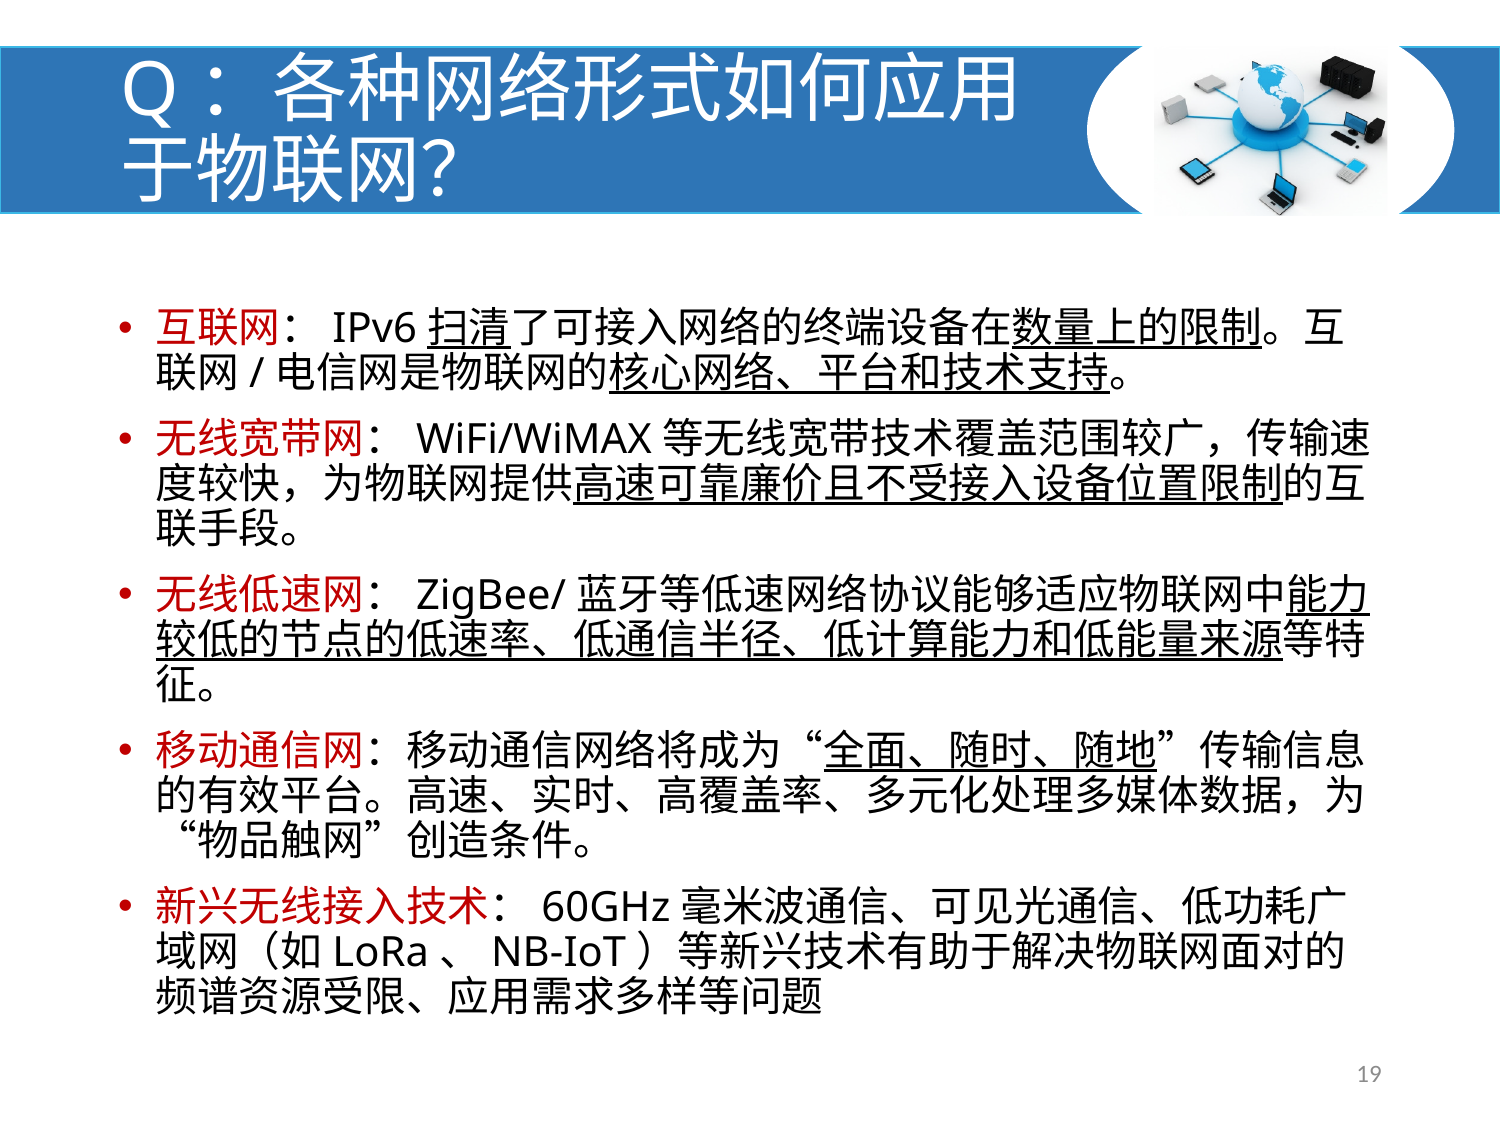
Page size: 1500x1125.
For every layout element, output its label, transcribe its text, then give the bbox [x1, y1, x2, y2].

slide_number 19 [1059, 1042, 1397, 1103]
list 互联网：IPv6扫清了可接入网络的终端设备在数量上的限制。互联网/电信网是物联网的核心网络、平台和技术支持。 无线宽带网：WiFi/WiMAX等无线宽带技术覆盖范围较广，传输速度较快，为物联网提供高速可靠廉价且不受接入设备位置限制的互联手段。 无线低速网：ZigBee/蓝牙等低速网络协议能够适应物联网中能力较低的节点的低速率、低通信半径、低计算能力和低能量来源等特征。 移动通信网：移动通信网络将成为“全面、随时、随地”传输信息的有效平台。高速、实时、高覆盖率、多元化处理多媒体数据，为“物品触网”创造条件。 新兴无线接入技术：60GHz毫米波通信、可见光通信、低功耗广域网（如LoRa、NB-IoT）等新兴技术有助于解决物联网面对的频谱资源受限、应用需求多样等问题 [103, 299, 1397, 1014]
picture [1154, 46, 1388, 216]
title Q：各种网络形式如何应用于物联网？ [105, 50, 1060, 214]
